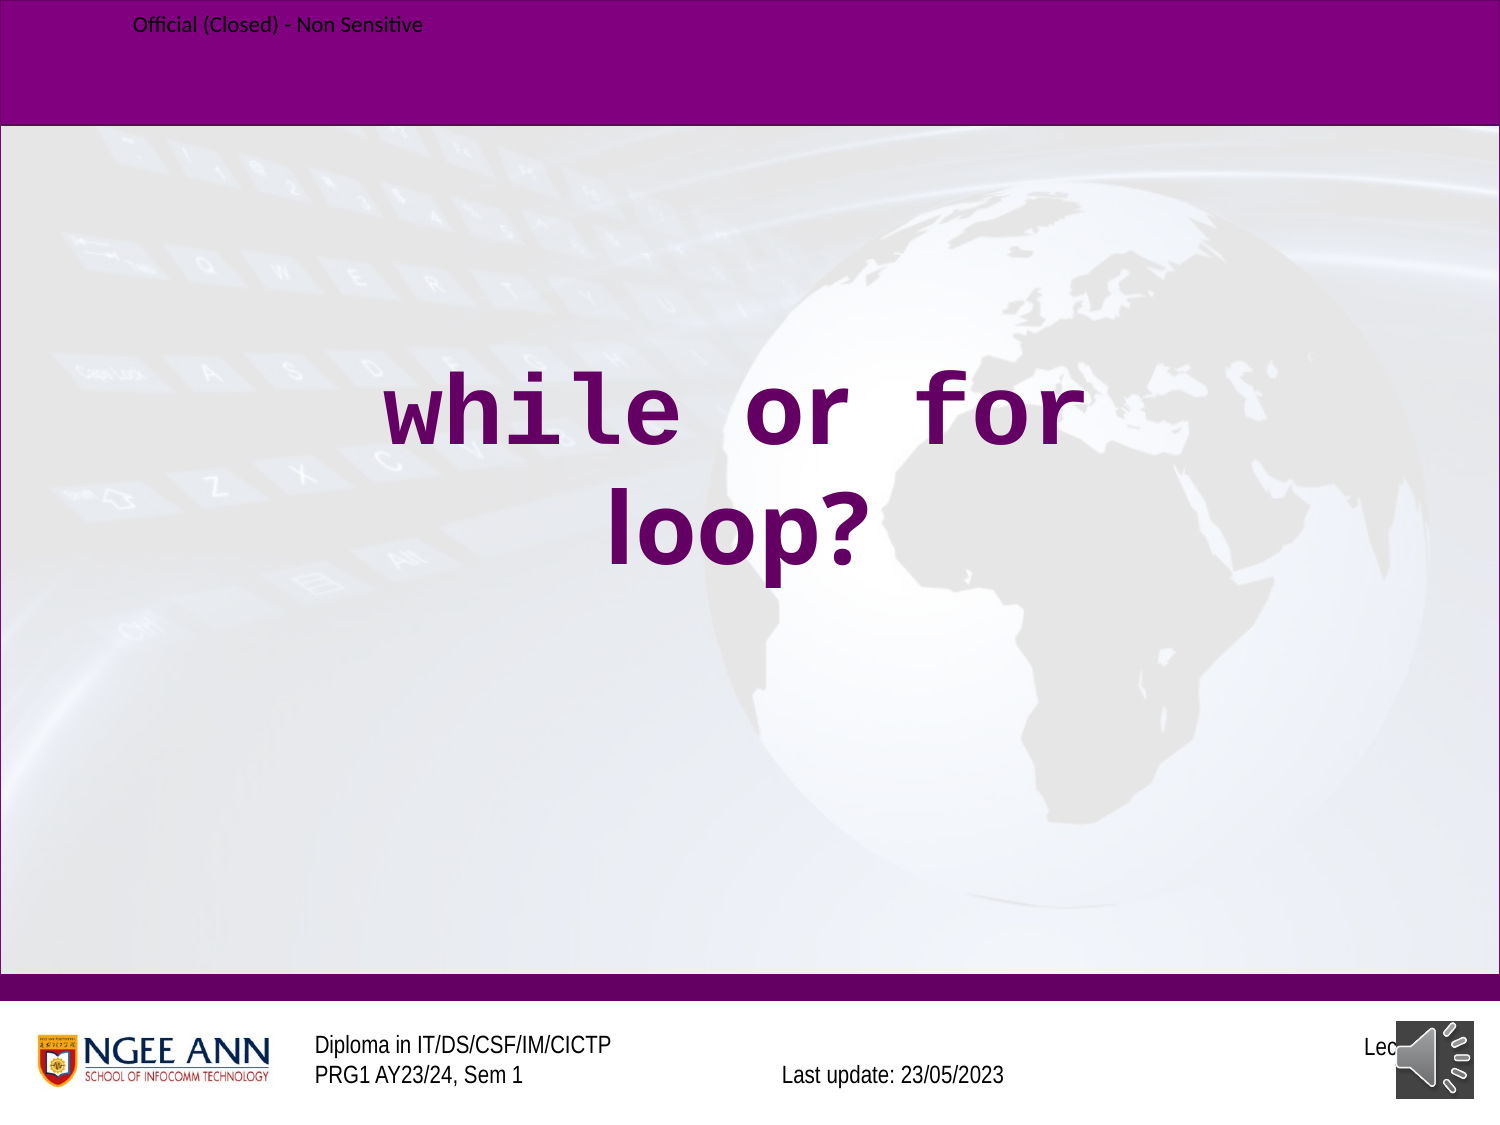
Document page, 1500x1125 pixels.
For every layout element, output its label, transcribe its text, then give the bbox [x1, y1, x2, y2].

text_box while or for loop? [287, 337, 1188, 525]
picture [1394, 1019, 1476, 1101]
picture [12, 1012, 294, 1109]
